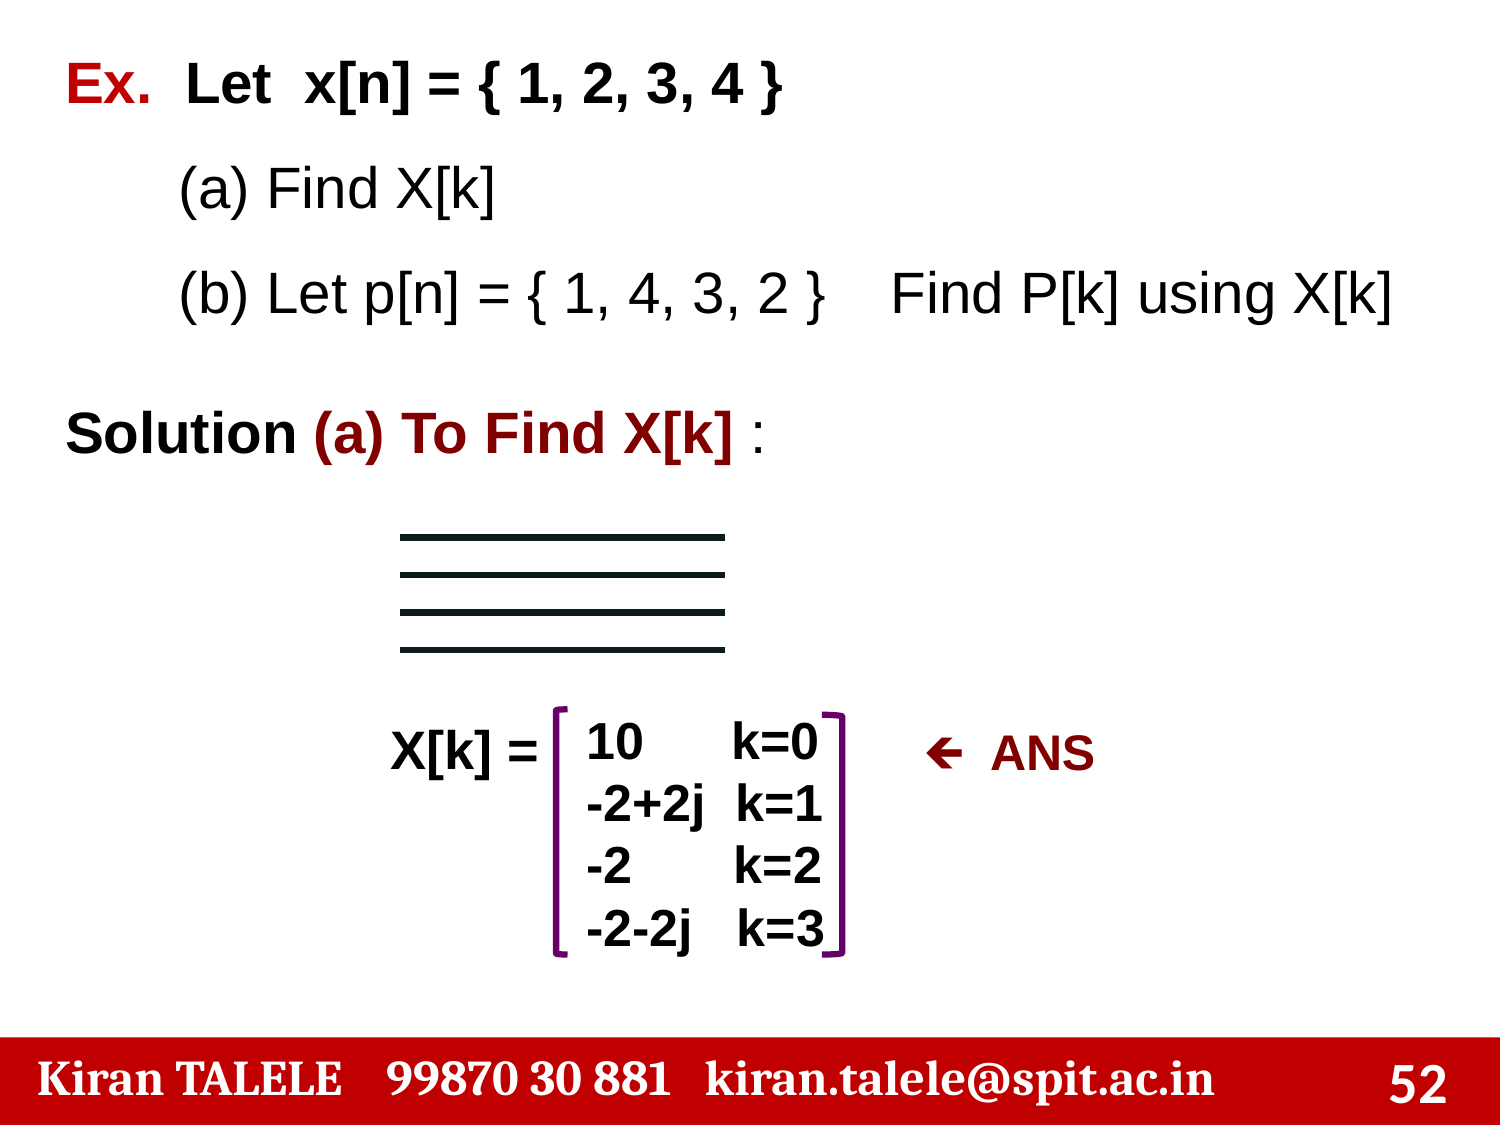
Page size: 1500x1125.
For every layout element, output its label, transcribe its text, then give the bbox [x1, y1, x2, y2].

text_box Solution (a) To Find X[k] : [50, 387, 1138, 474]
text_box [374, 674, 868, 968]
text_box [399, 537, 726, 651]
text_box ANS [975, 712, 1175, 789]
text_box Ex. Let x[n] = { 1, 2, 3, 4 } (a) Find X[k] (b) Let p[n] = { 1, 4, 3, 2 } Find P[k] using X[k] [50, 37, 1500, 375]
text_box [0, 1037, 1500, 1125]
text_box 🡺 [879, 719, 980, 795]
